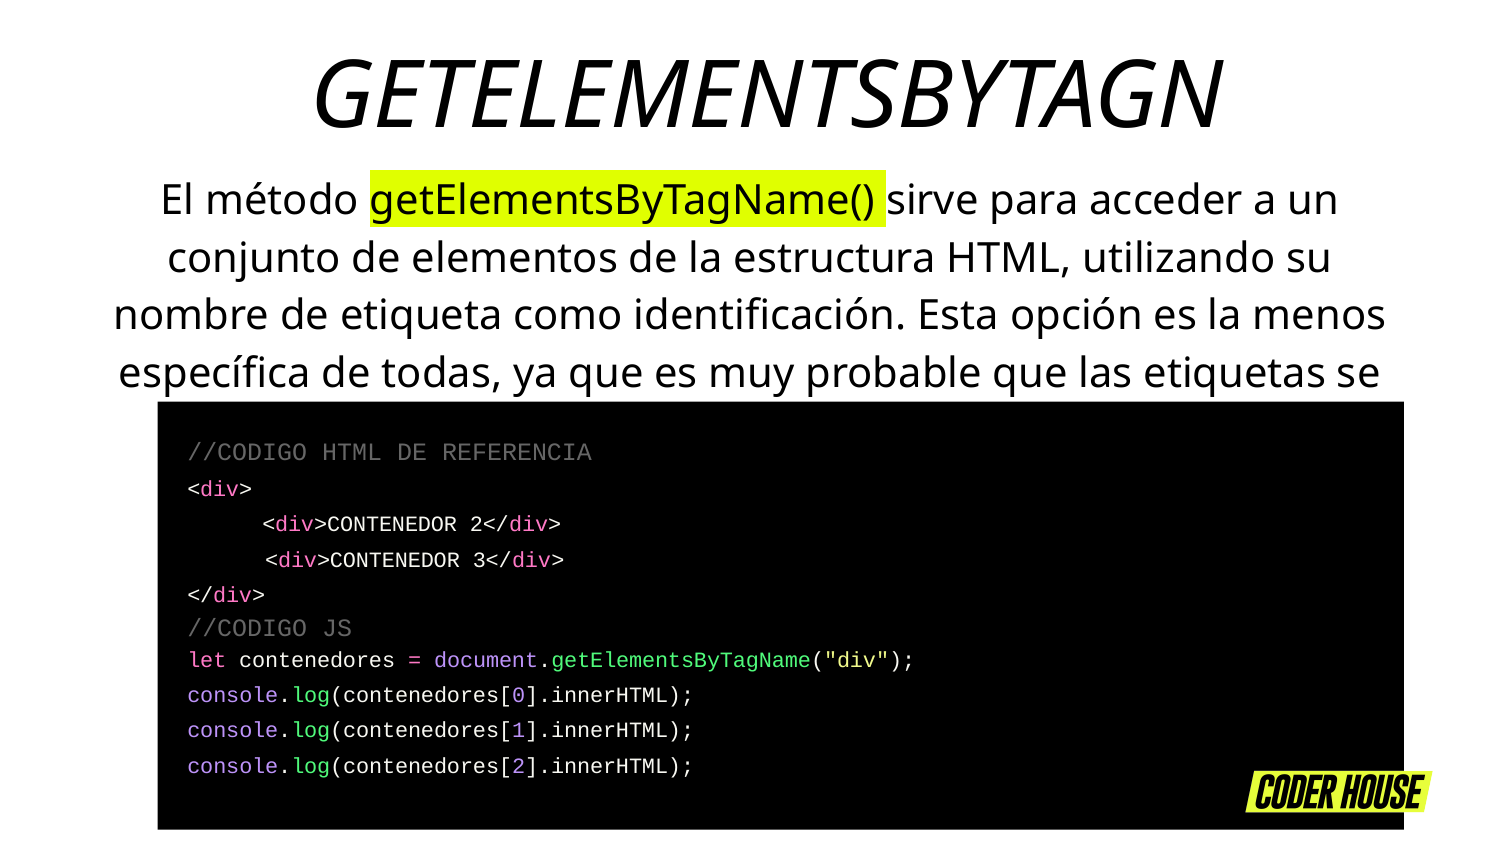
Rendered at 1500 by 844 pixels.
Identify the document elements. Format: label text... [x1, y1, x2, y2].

picture [1241, 764, 1437, 819]
text_box //CODIGO HTML DE REFERENCIA <div> <div>CONTENEDOR 2</div> <div>CONTENEDOR 3</div> </div> //CODIGO JS let contenedores = document.getElementsByTagName("div"); console.log(contenedores[0].innerHTML); console.log(contenedores[1].innerHTML); console.log(contenedores[2].innerHTML); [157, 401, 1404, 830]
text_box El método getElementsByTagName() sirve para acceder a un conjunto de elementos de la estructura HTML, utilizando su nombre de etiqueta como identificación. Esta opción es la menos específica de todas, ya que es muy probable que las etiquetas se repitan en el código HTML. [96, 150, 1404, 393]
text_box GETELEMENTSBYTAGNAME() [274, 18, 1261, 150]
